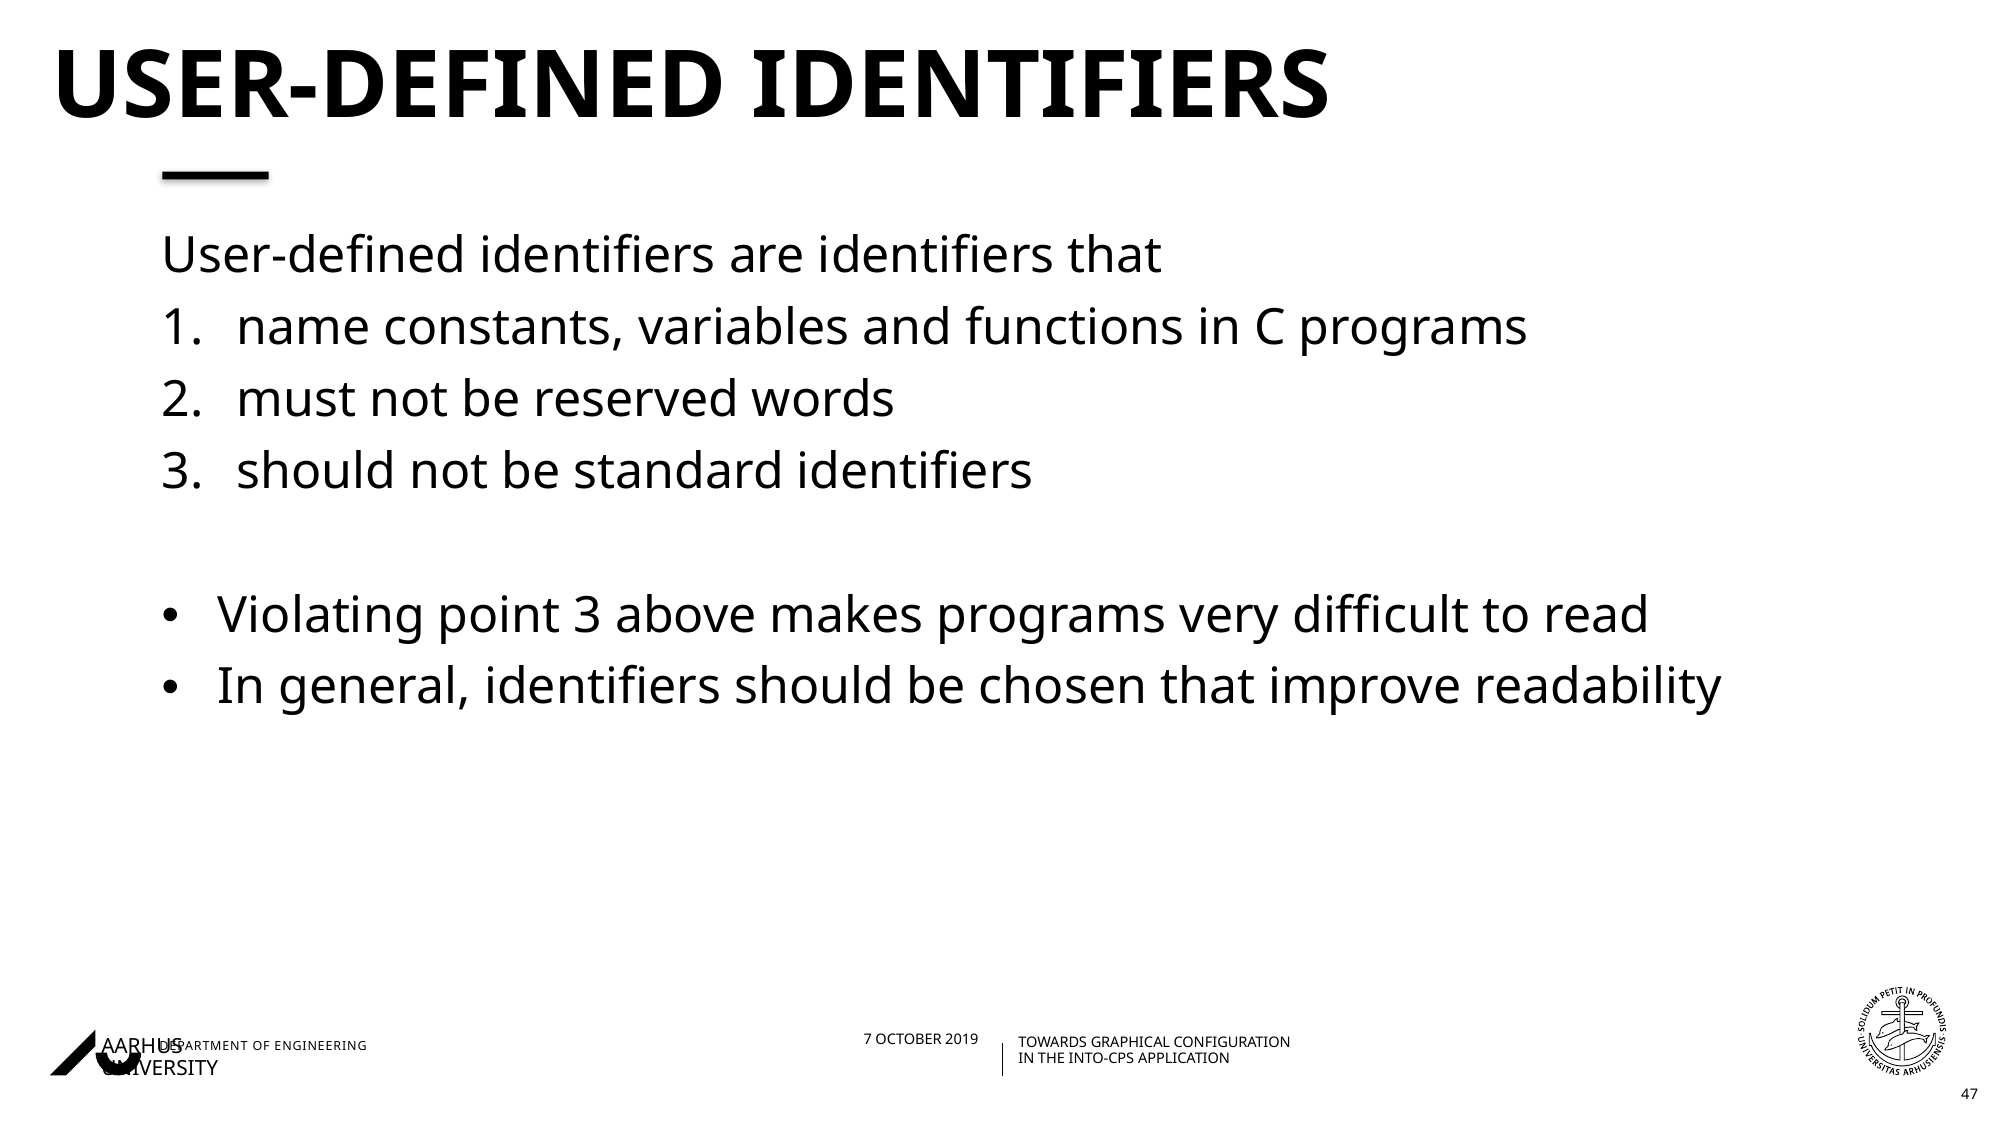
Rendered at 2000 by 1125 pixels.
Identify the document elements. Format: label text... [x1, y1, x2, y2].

slide_number 47 [1936, 1079, 1979, 1106]
title User-defined identifiers [51, 37, 1948, 162]
list User-defined identifiers are identifiers that name constants, variables and functions in C programs must not be reserved words should not be standard identifiers Violating point 3 above makes programs very difficult to read In general, identifiers should be chosen that improve readability [161, 224, 1839, 968]
